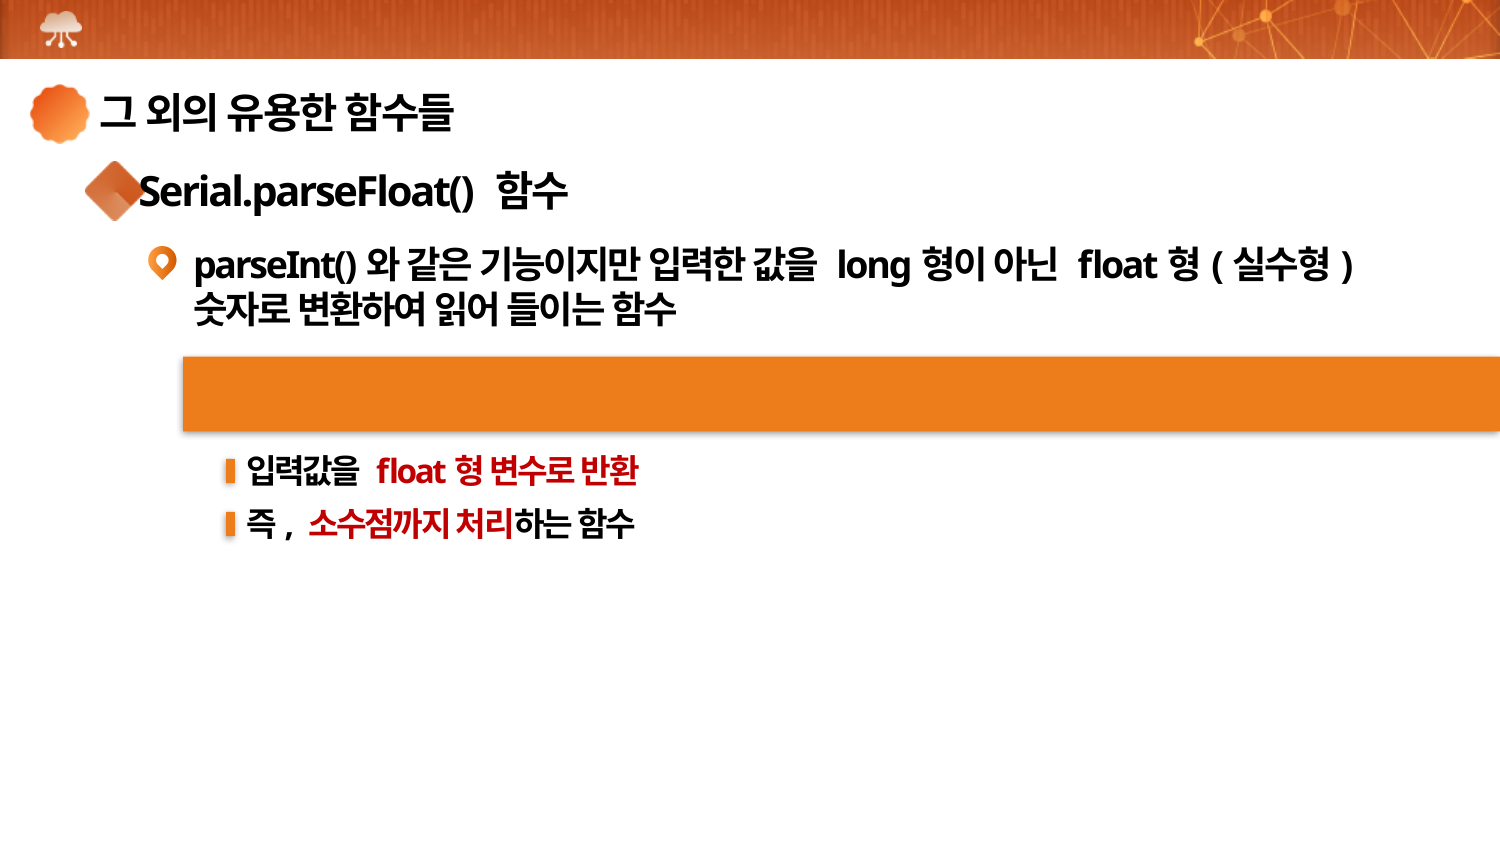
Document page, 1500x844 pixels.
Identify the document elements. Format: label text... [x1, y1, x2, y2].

picture [148, 246, 177, 280]
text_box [225, 495, 1442, 552]
text_box 아두이노의 시리얼 통신 함수들 [74, 1, 1416, 57]
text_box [30, 80, 1407, 147]
picture [0, 0, 1500, 59]
text_box parseInt()와 같은 기능이지만 입력한 값을 long형이 아닌 float형(실수형)숫자로 변환하여 읽어 들이는 함수 [122, 232, 1436, 340]
text_box Serial.parseFloat() [182, 356, 1500, 432]
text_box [85, 157, 577, 224]
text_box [225, 443, 1459, 500]
